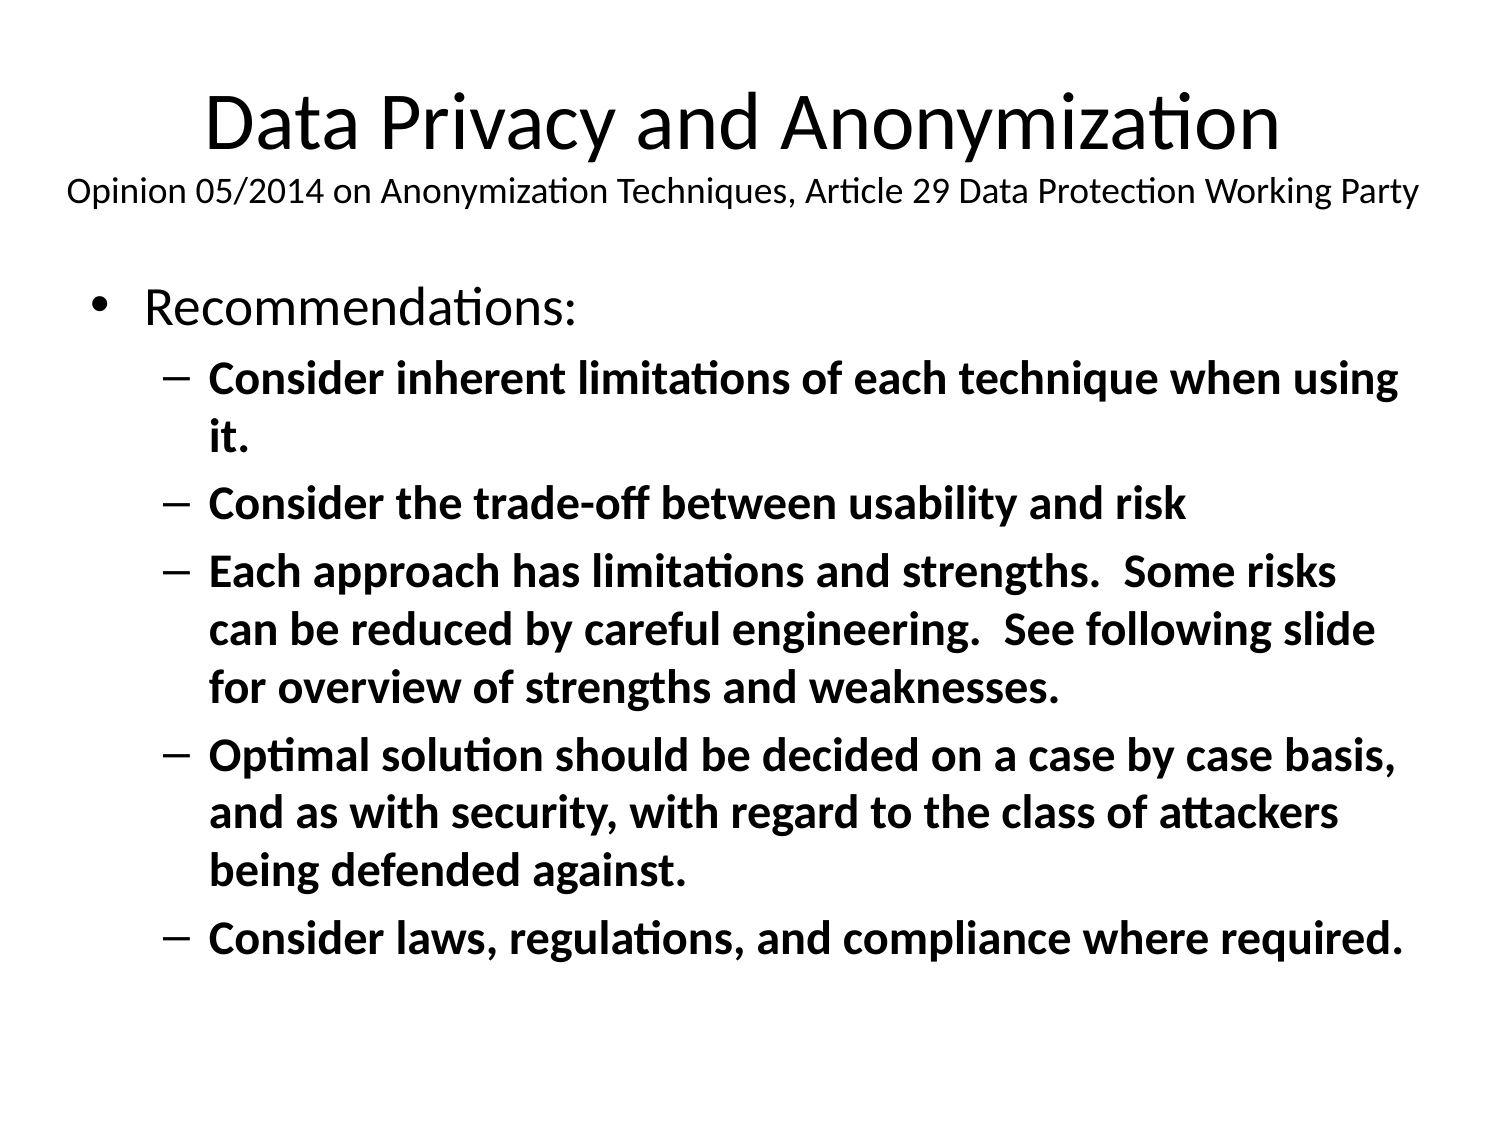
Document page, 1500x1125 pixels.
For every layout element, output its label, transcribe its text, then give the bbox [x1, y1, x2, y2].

list Recommendations: Consider inherent limitations of each technique when using it. Consider the trade-off between usability and risk Each approach has limitations and strengths. Some risks can be reduced by careful engineering. See following slide for overview of strengths and weaknesses. Optimal solution should be decided on a case by case basis, and as with security, with regard to the class of attackers being defended against. Consider laws, regulations, and compliance where required. [75, 262, 1425, 1005]
title Data Privacy and Anonymization Opinion 05/2014 on Anonymization Techniques, Article 29 Data Protection Working Party [37, 45, 1450, 233]
